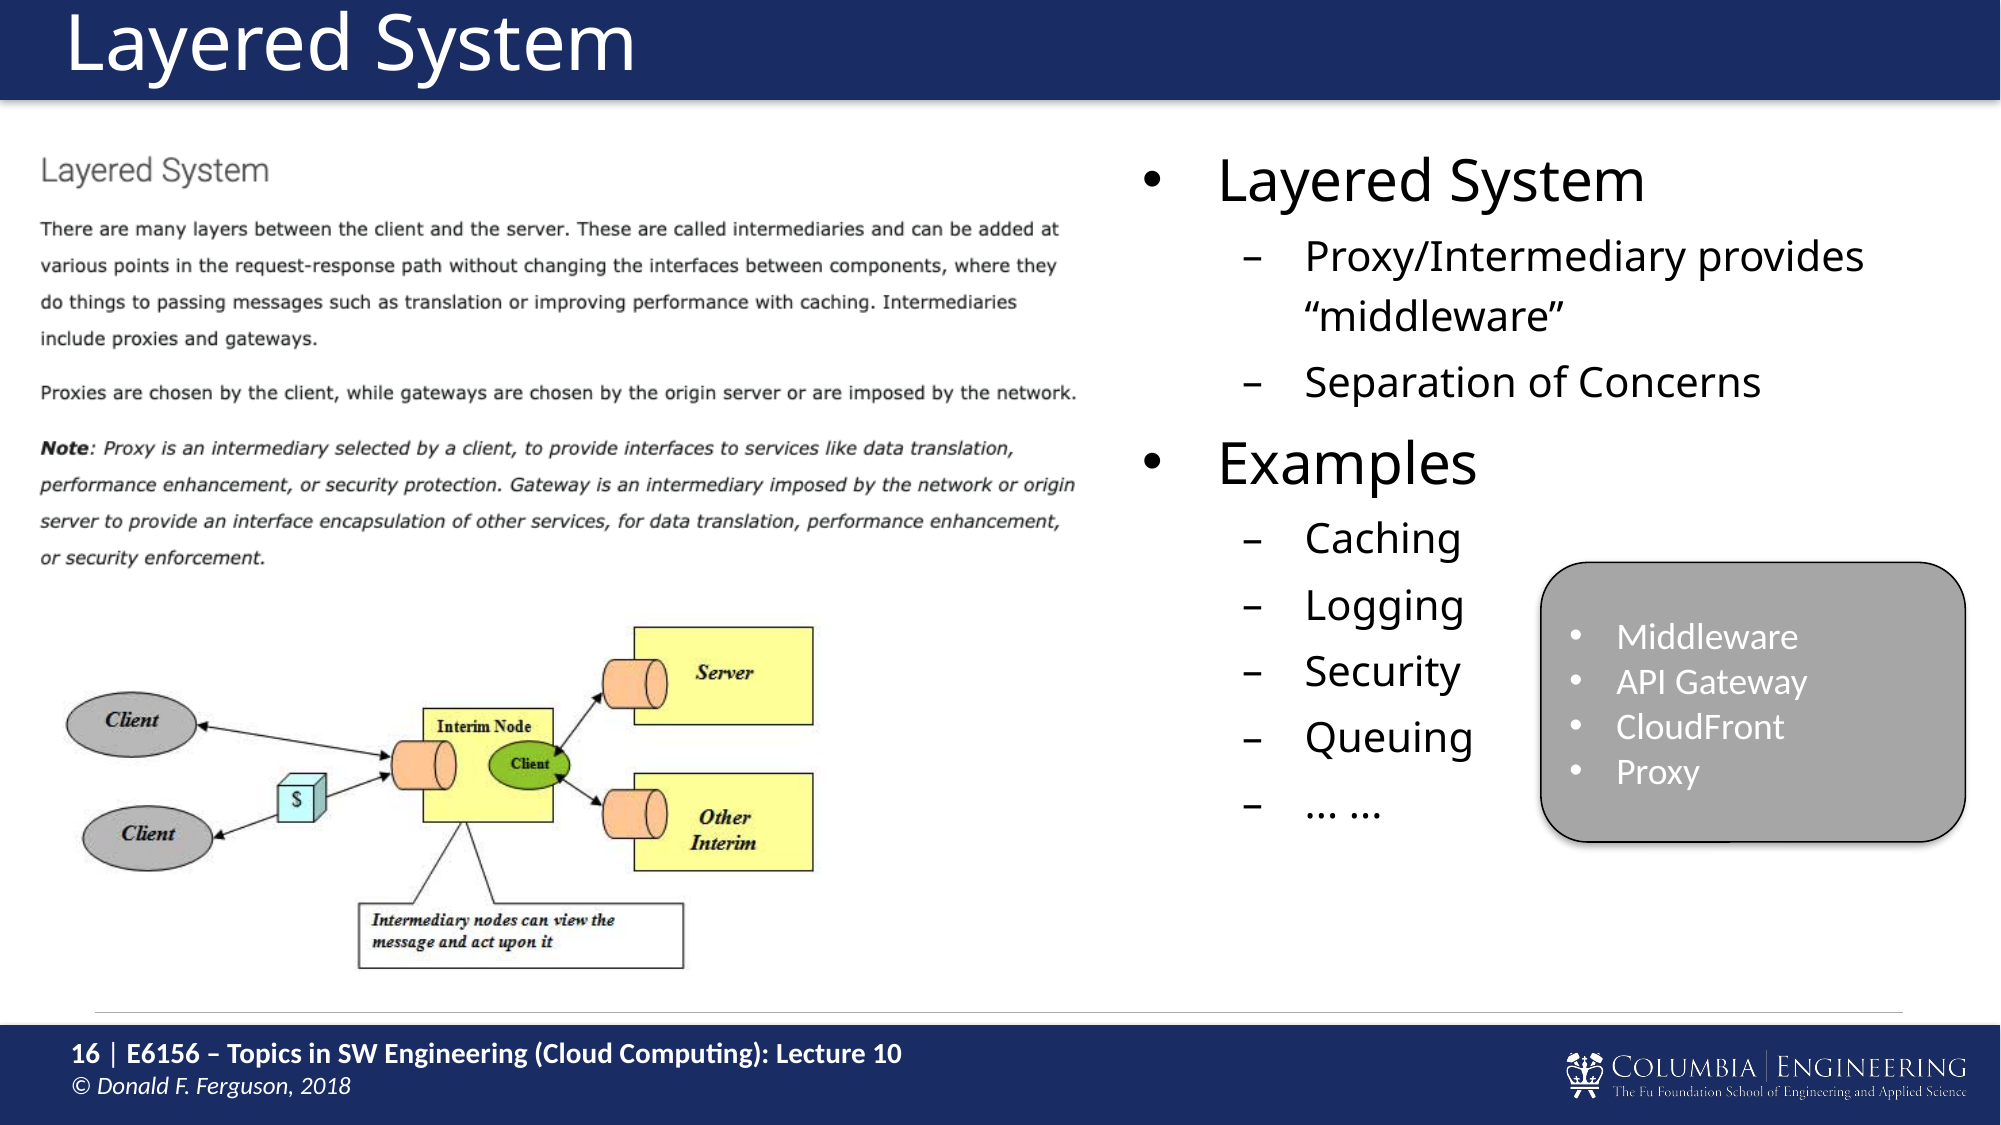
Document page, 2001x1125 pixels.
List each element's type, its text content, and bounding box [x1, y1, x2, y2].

text_box Middleware API Gateway CloudFront Proxy [1540, 561, 1967, 843]
list Layered System Proxy/Intermediary provides “middleware” Separation of Concerns Examples Caching Logging Security Queuing ... ... [1142, 129, 1940, 996]
title Layered System [50, 0, 1861, 81]
picture [20, 136, 1107, 989]
